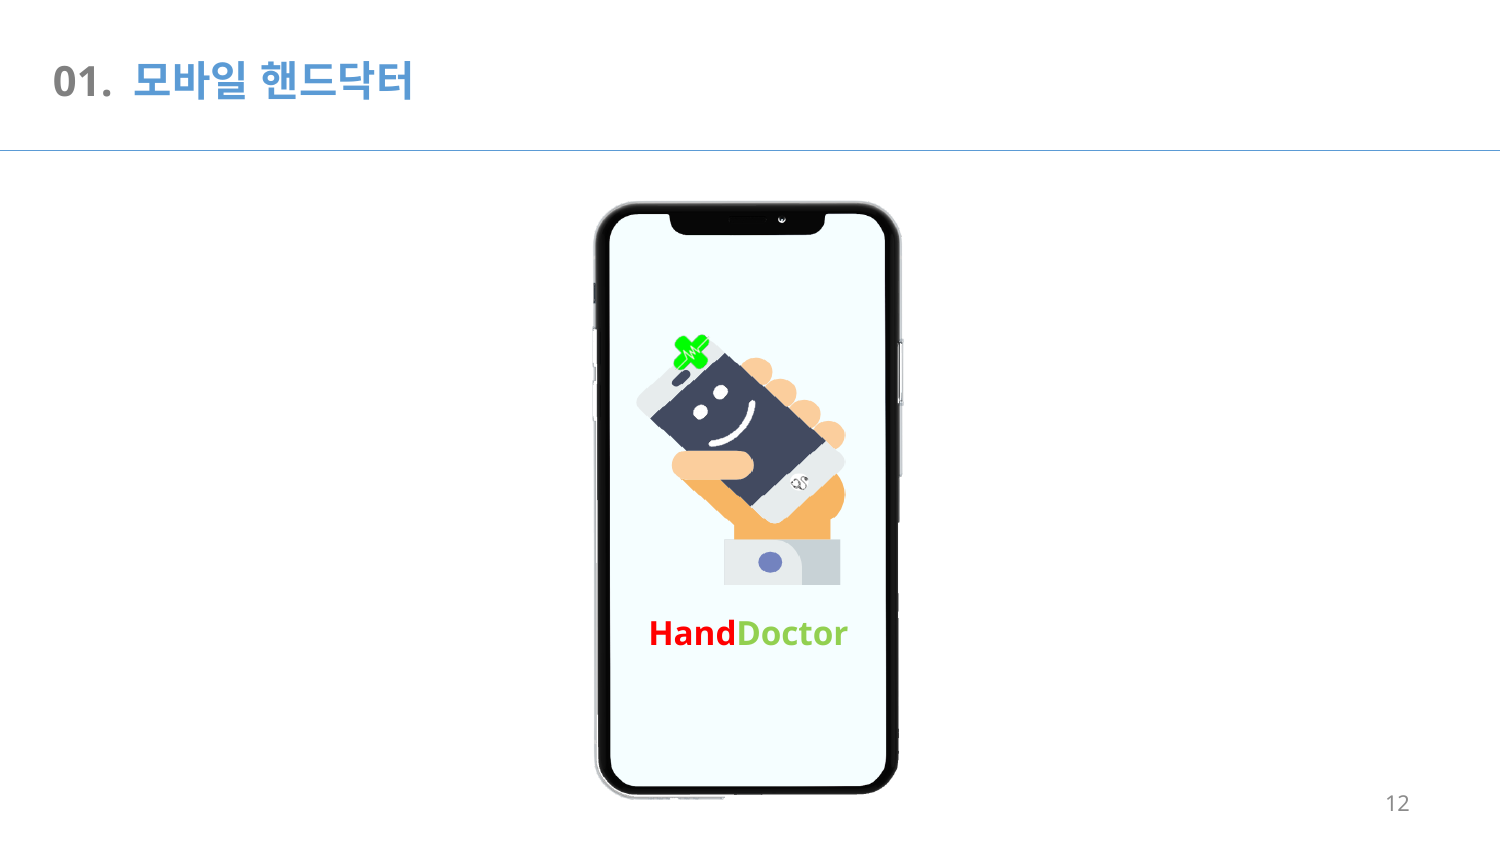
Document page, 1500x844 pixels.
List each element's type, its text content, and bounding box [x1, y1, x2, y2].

title 01. 모바일 핸드닥터 [37, 32, 1388, 127]
slide_number 12 [1074, 782, 1425, 827]
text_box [427, 193, 1073, 810]
